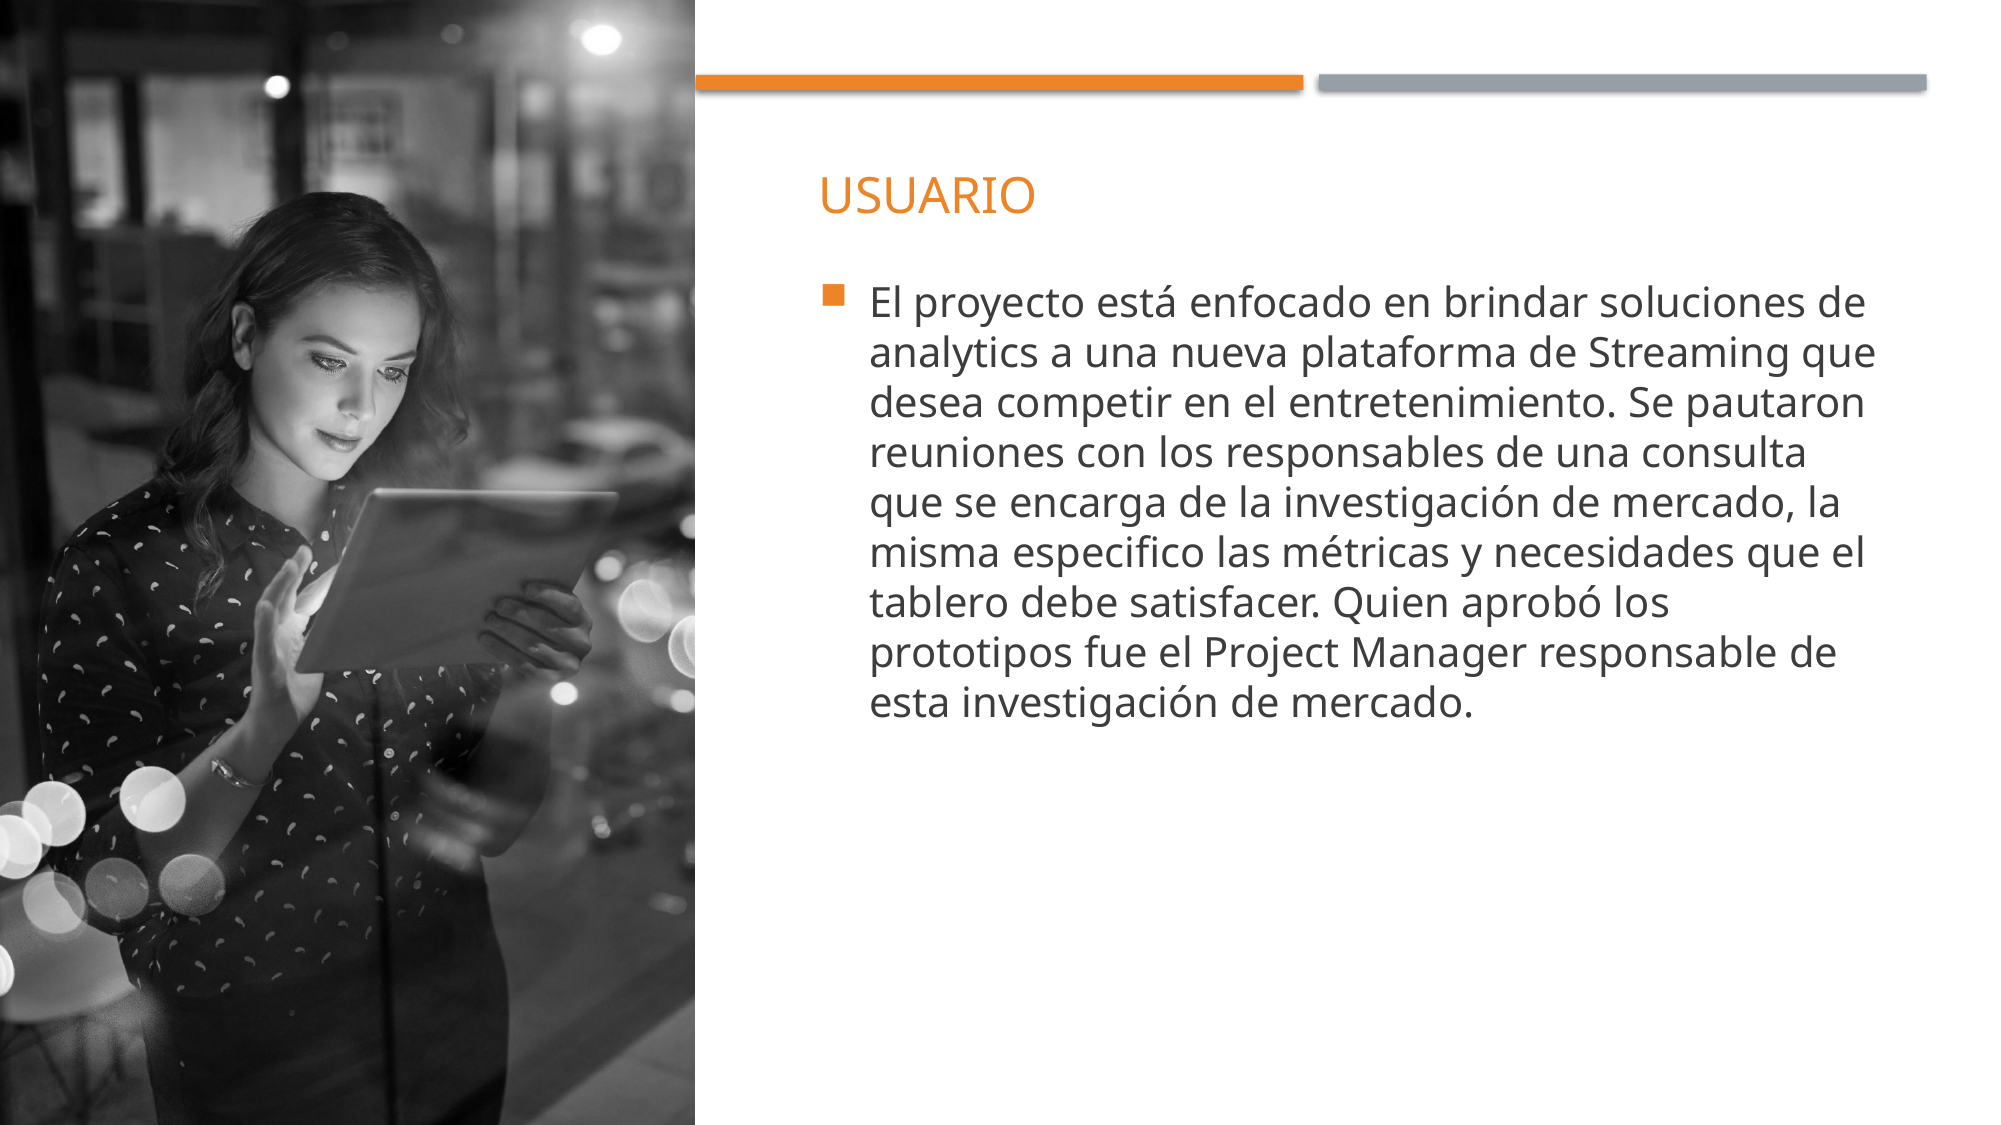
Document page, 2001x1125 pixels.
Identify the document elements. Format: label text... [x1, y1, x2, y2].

list El proyecto está enfocado en brindar soluciones de analytics a una nueva plataforma de Streaming que desea competir en el entretenimiento. Se pautaron reuniones con los responsables de una consulta que se encarga de la investigación de mercado, la misma especifico las métricas y necesidades que el tablero debe satisfacer. Quien aprobó los prototipos fue el Project Manager responsable de esta investigación de mercado. [803, 267, 1895, 958]
title Usuario [803, 116, 1895, 232]
picture [0, 0, 695, 1125]
